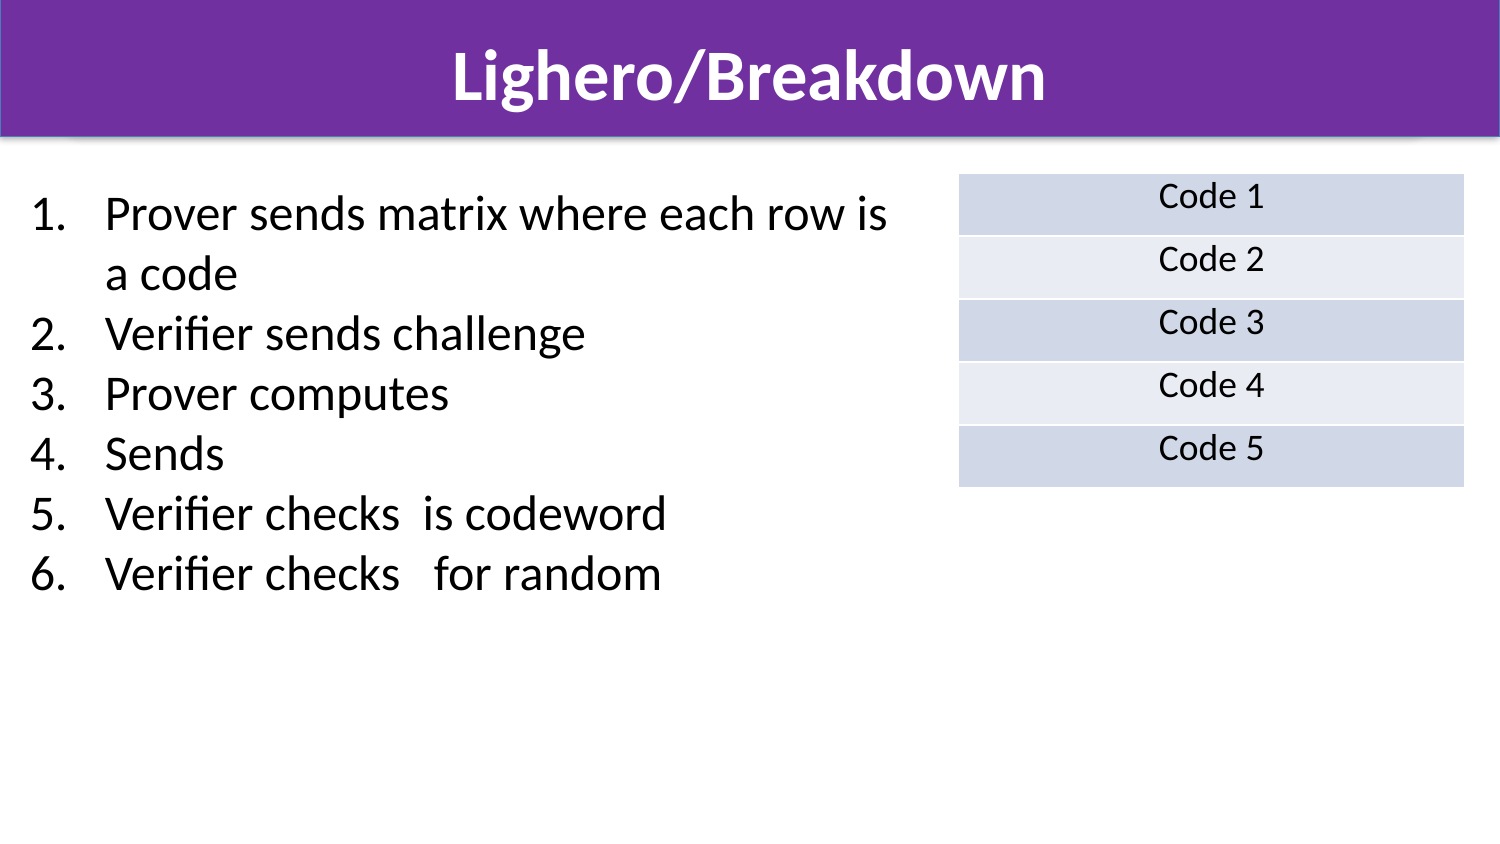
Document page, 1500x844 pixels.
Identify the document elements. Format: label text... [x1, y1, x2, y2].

table_header Code 1 [959, 174, 1464, 235]
table_cell Code 5 [959, 426, 1464, 487]
table_cell Code 2 [959, 237, 1464, 298]
title Lighero/Breakdown [75, 20, 1425, 123]
table_cell Code 4 [959, 363, 1464, 424]
table_cell Code 3 [959, 300, 1464, 361]
